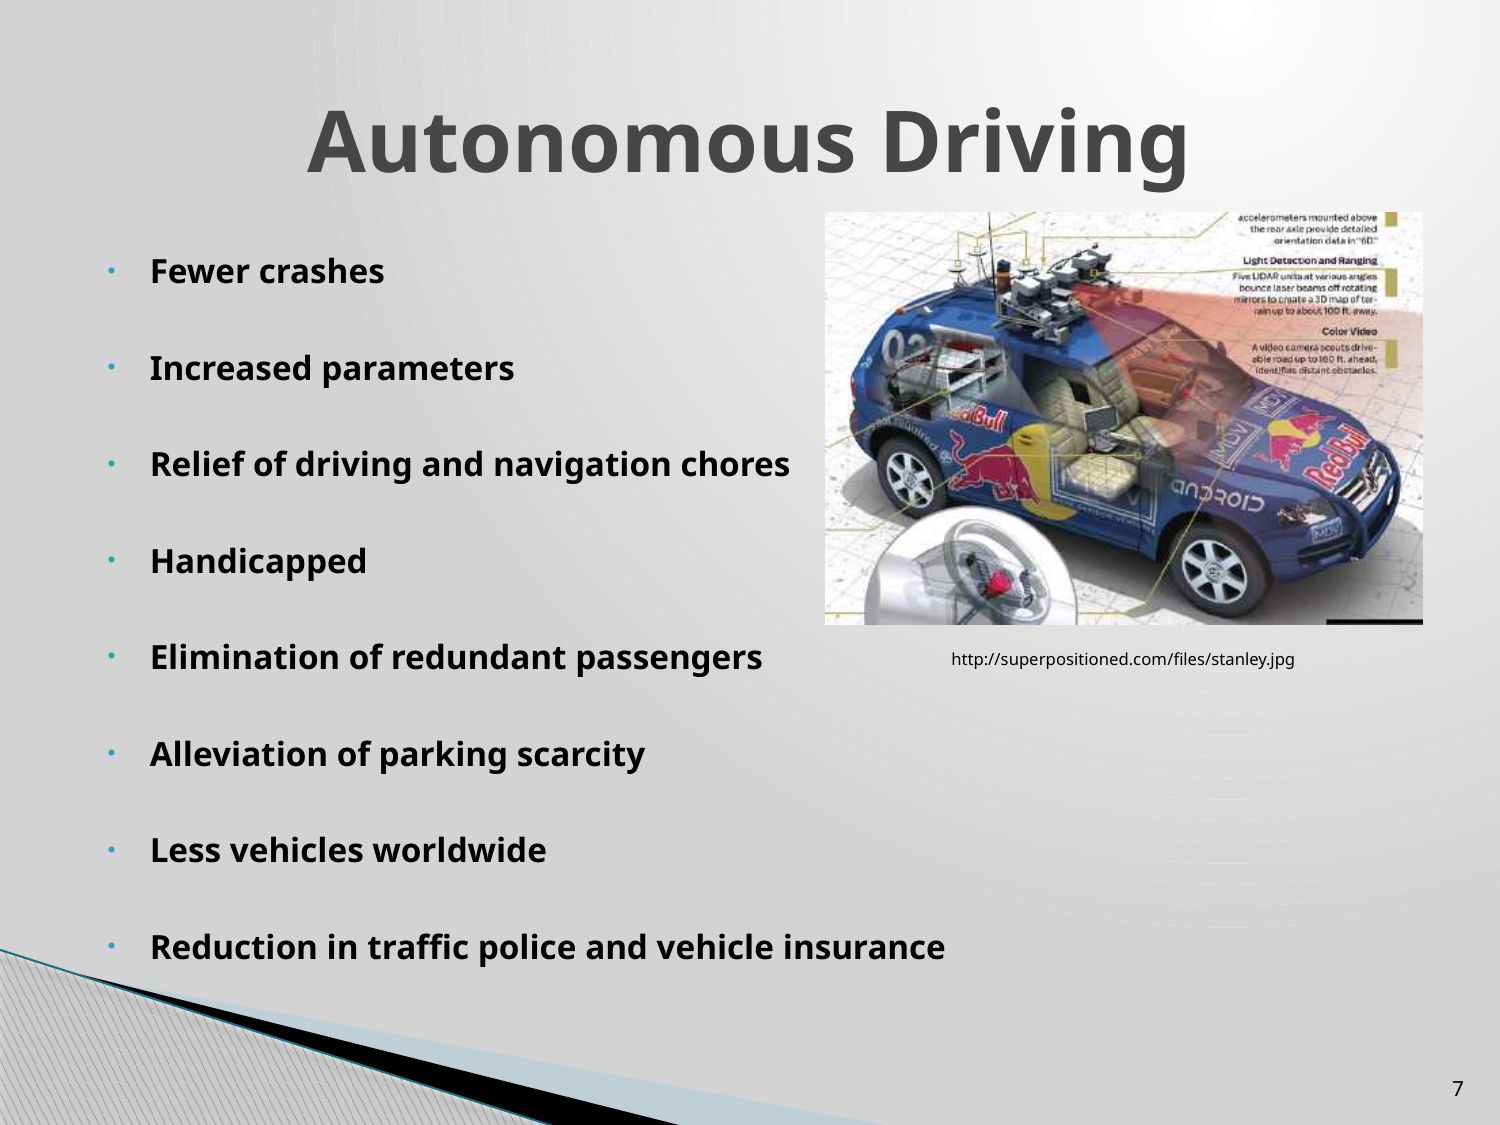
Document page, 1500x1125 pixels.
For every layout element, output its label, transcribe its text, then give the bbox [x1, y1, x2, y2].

title Autonomous Driving [75, 45, 1425, 233]
picture [824, 212, 1424, 626]
list Fewer crashes Increased parameters Relief of driving and navigation chores Handicapped Elimination of redundant passengers Alleviation of parking scarcity Less vehicles worldwide Reduction in traffic police and vehicle insurance [75, 243, 1425, 986]
text_box http://superpositioned.com/files/stanley.jpg [936, 641, 1312, 676]
slide_number 7 [1418, 1051, 1479, 1112]
